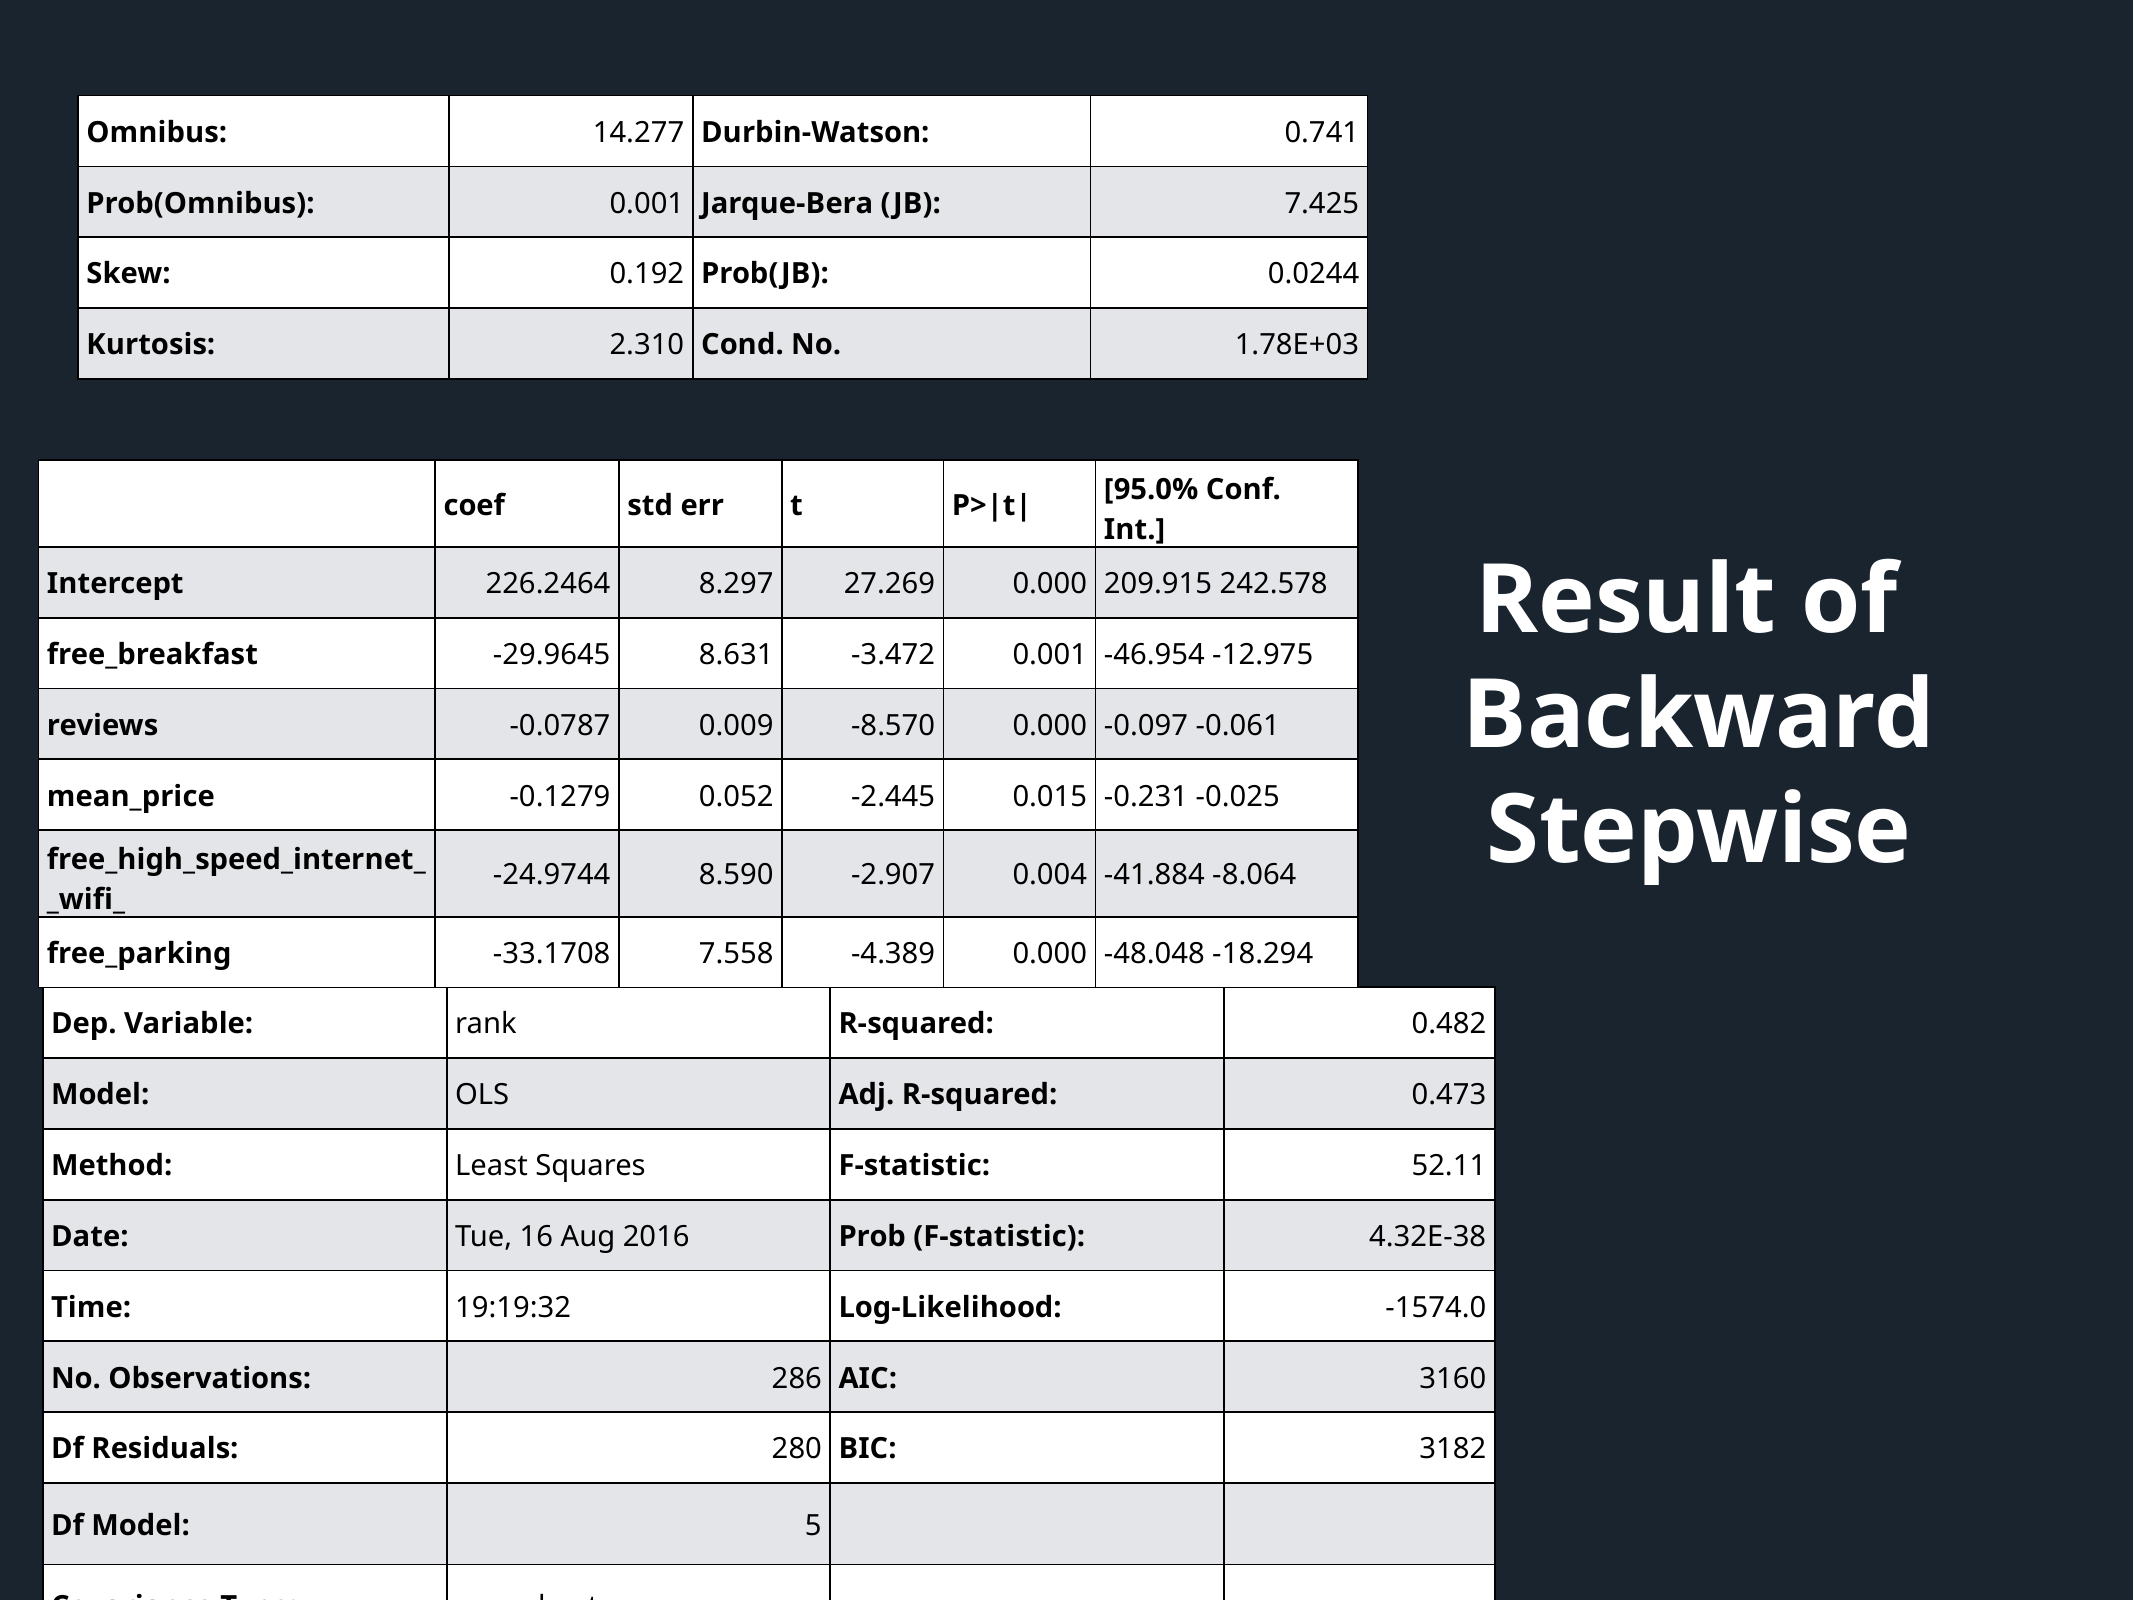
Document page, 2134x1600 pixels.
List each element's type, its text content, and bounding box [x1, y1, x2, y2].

table_cell [1225, 1484, 1494, 1564]
table_cell 7.558 [620, 918, 781, 987]
table_cell reviews [39, 689, 434, 758]
table_cell 209.915 242.578 [1096, 548, 1357, 617]
table_cell free_high_speed_internet__wifi_ [39, 831, 434, 916]
table_cell OLS [448, 1059, 829, 1128]
table_cell AIC: [831, 1342, 1223, 1411]
table_cell 226.2464 [436, 548, 618, 617]
table_header t [783, 461, 943, 546]
table_header [95.0% Conf. Int.] [1096, 461, 1357, 546]
table_cell Jarque-Bera (JB): [694, 167, 1090, 236]
table_cell -48.048 -18.294 [1096, 918, 1357, 987]
table_cell Least Squares [448, 1130, 829, 1199]
table_cell 3182 [1225, 1413, 1494, 1482]
table_cell 3160 [1225, 1342, 1494, 1411]
table_cell Prob (F-statistic): [831, 1201, 1223, 1270]
table_cell 0.009 [620, 689, 781, 758]
table_cell Df Model: [44, 1484, 446, 1564]
table_cell Prob(JB): [694, 238, 1090, 307]
table_cell 4.32E-38 [1225, 1201, 1494, 1270]
table_cell Kurtosis: [79, 309, 448, 378]
table_cell -0.1279 [436, 760, 618, 829]
table_header P>|t| [944, 461, 1095, 546]
table_cell Date: [44, 1201, 446, 1270]
table_cell nonrobust [448, 1565, 829, 1600]
table_cell [831, 1484, 1223, 1564]
table_cell 1.78E+03 [1091, 309, 1367, 378]
table_cell 27.269 [783, 548, 943, 617]
table_cell -0.097 -0.061 [1096, 689, 1357, 758]
table_cell [831, 1565, 1223, 1600]
table_header Dep. Variable: [44, 988, 446, 1057]
table_header coef [436, 461, 618, 546]
table_cell mean_price [39, 760, 434, 829]
table_cell Prob(Omnibus): [79, 167, 448, 236]
table_cell Method: [44, 1130, 446, 1199]
table_cell free_breakfast [39, 619, 434, 688]
table_header 0.482 [1225, 988, 1494, 1057]
table_cell -2.907 [783, 831, 943, 916]
table_cell BIC: [831, 1413, 1223, 1482]
table_cell Skew: [79, 238, 448, 307]
table_cell Model: [44, 1059, 446, 1128]
table_header 14.277 [450, 96, 692, 166]
table_cell No. Observations: [44, 1342, 446, 1411]
table_header R-squared: [831, 988, 1223, 1057]
table_cell -2.445 [783, 760, 943, 829]
table_header Durbin-Watson: [694, 96, 1090, 166]
table_cell 8.631 [620, 619, 781, 688]
table_cell 0.052 [620, 760, 781, 829]
table_cell Covariance Type: [44, 1565, 446, 1600]
table_cell F-statistic: [831, 1130, 1223, 1199]
table_cell 8.297 [620, 548, 781, 617]
table_cell 0.000 [944, 918, 1095, 987]
table_cell 2.310 [450, 309, 692, 378]
table_header Omnibus: [79, 96, 448, 166]
table_cell -8.570 [783, 689, 943, 758]
table_cell 0.0244 [1091, 238, 1367, 307]
table_header 0.741 [1091, 96, 1367, 166]
table_cell 0.015 [944, 760, 1095, 829]
table_cell 0.000 [944, 689, 1095, 758]
table_cell 0.192 [450, 238, 692, 307]
table_cell Log-Likelihood: [831, 1271, 1223, 1340]
table_cell -41.884 -8.064 [1096, 831, 1357, 916]
table_cell 0.004 [944, 831, 1095, 916]
table_cell -33.1708 [436, 918, 618, 987]
table_cell 286 [448, 1342, 829, 1411]
table_cell 0.001 [944, 619, 1095, 688]
table_cell -24.9744 [436, 831, 618, 916]
table_cell 19:19:32 [448, 1271, 829, 1340]
table_cell [1225, 1565, 1494, 1600]
table_cell Cond. No. [694, 309, 1090, 378]
table_cell Tue, 16 Aug 2016 [448, 1201, 829, 1270]
table_header rank [448, 988, 829, 1057]
table_cell Intercept [39, 548, 434, 617]
table_cell -0.231 -0.025 [1096, 760, 1357, 829]
table_cell 0.473 [1225, 1059, 1494, 1128]
table_header [39, 461, 434, 546]
table_cell free_parking [39, 918, 434, 987]
table_cell 7.425 [1091, 167, 1367, 236]
table_header std err [620, 461, 781, 546]
table_cell 8.590 [620, 831, 781, 916]
table_cell 0.000 [944, 548, 1095, 617]
table_cell -29.9645 [436, 619, 618, 688]
table_cell -46.954 -12.975 [1096, 619, 1357, 688]
table_cell -0.0787 [436, 689, 618, 758]
table_cell Df Residuals: [44, 1413, 446, 1482]
table_cell 5 [448, 1484, 829, 1564]
table_cell Time: [44, 1271, 446, 1340]
table_cell Adj. R-squared: [831, 1059, 1223, 1128]
table_cell -3.472 [783, 619, 943, 688]
table_cell -4.389 [783, 918, 943, 987]
text_box Result of Backward Stepwise [1359, 532, 2134, 886]
table_cell -1574.0 [1225, 1271, 1494, 1340]
table_cell 0.001 [450, 167, 692, 236]
table_cell 52.11 [1225, 1130, 1494, 1199]
table_cell 280 [448, 1413, 829, 1482]
